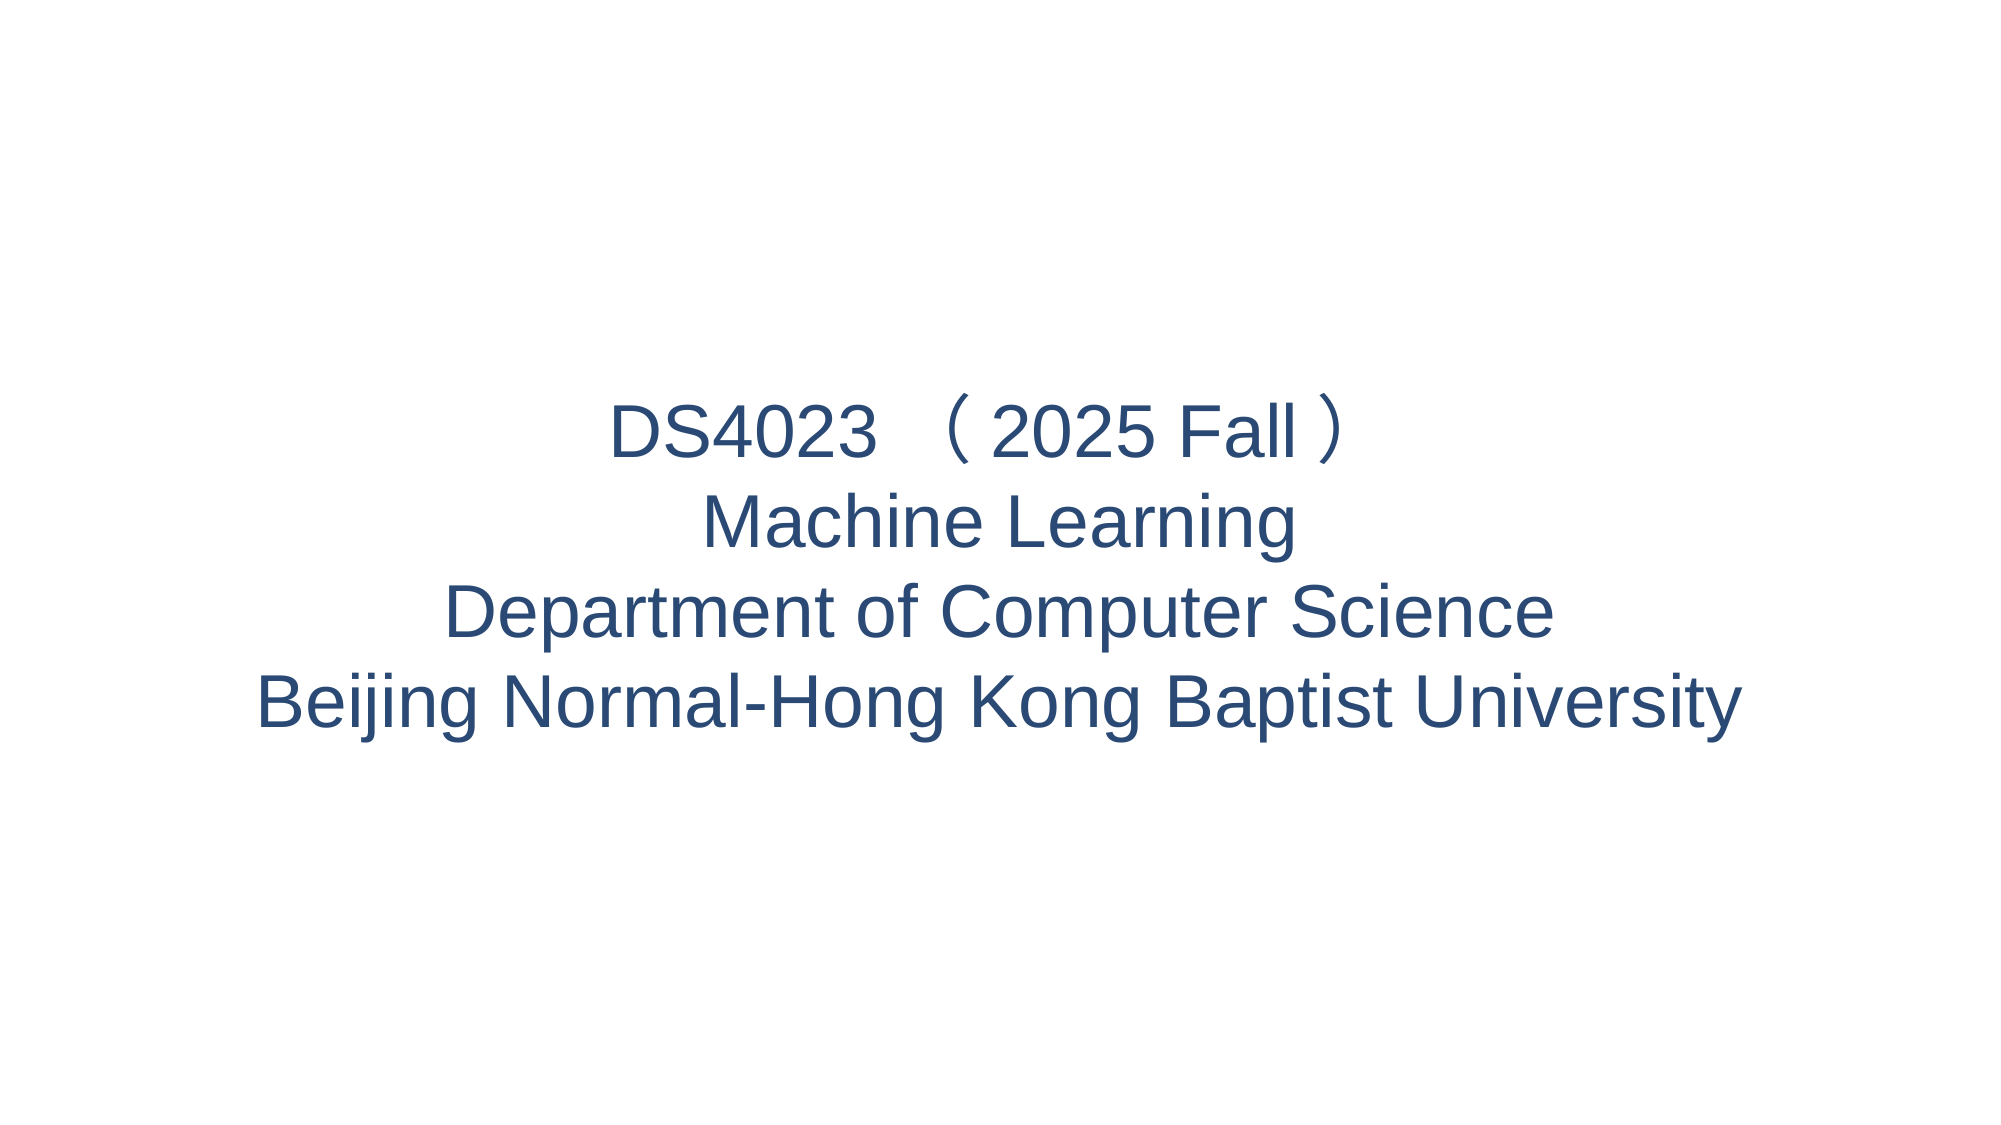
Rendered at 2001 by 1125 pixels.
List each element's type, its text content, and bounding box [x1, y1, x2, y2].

text_box DS4023（2025 Fall） Machine Learning Department of Computer Science Beijing Normal-Hong Kong Baptist University [232, 355, 1768, 769]
